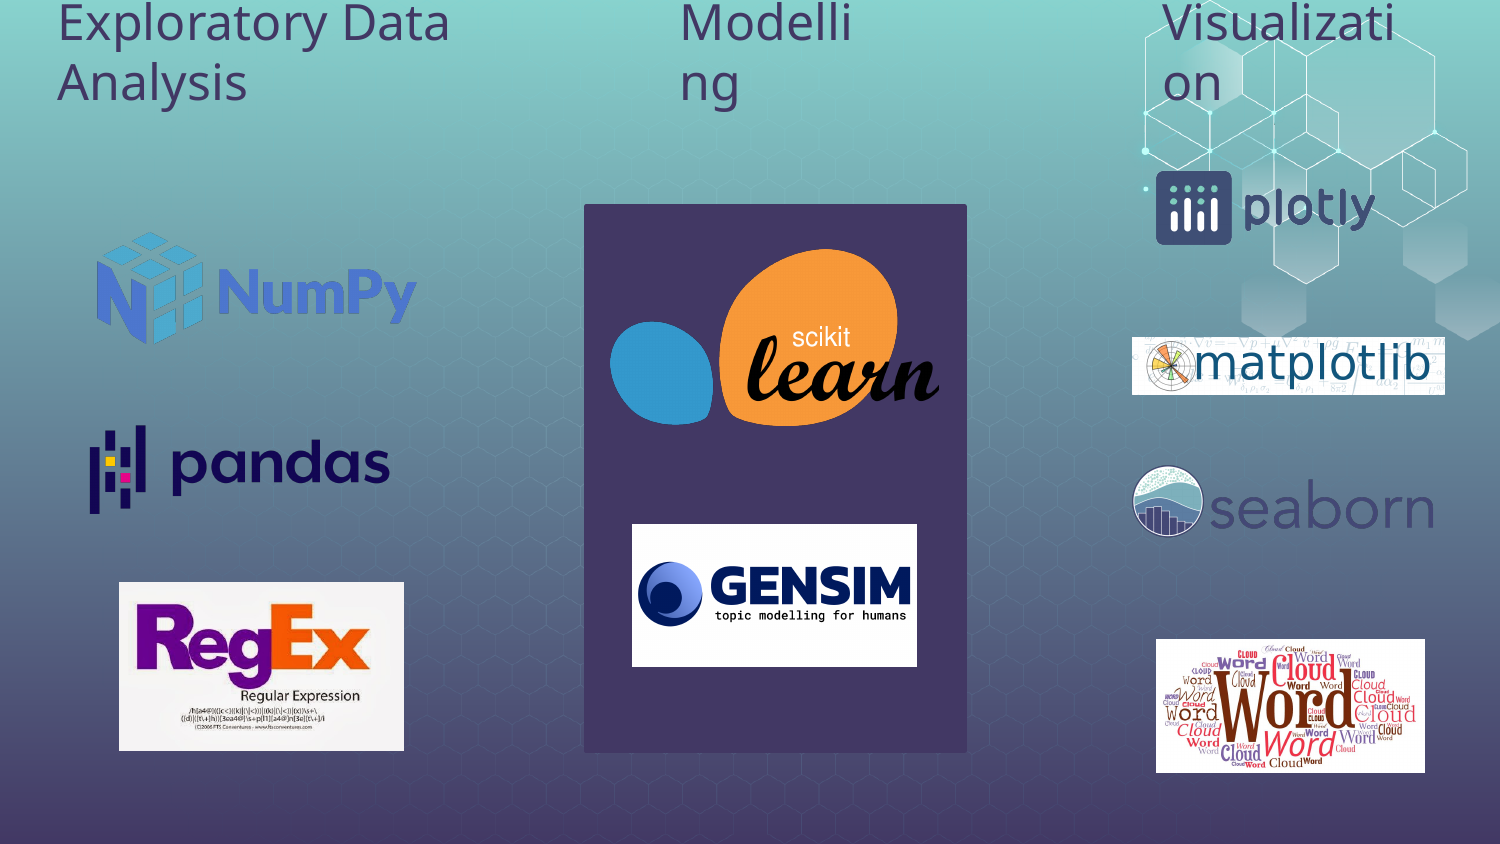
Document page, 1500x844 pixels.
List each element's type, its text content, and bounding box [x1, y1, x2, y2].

text_box Modelling [664, 61, 884, 126]
picture [75, 0, 1500, 844]
text_box Visualization [1147, 61, 1422, 126]
title Exploratory Data Analysis [42, 46, 554, 126]
text_box [584, 204, 967, 753]
